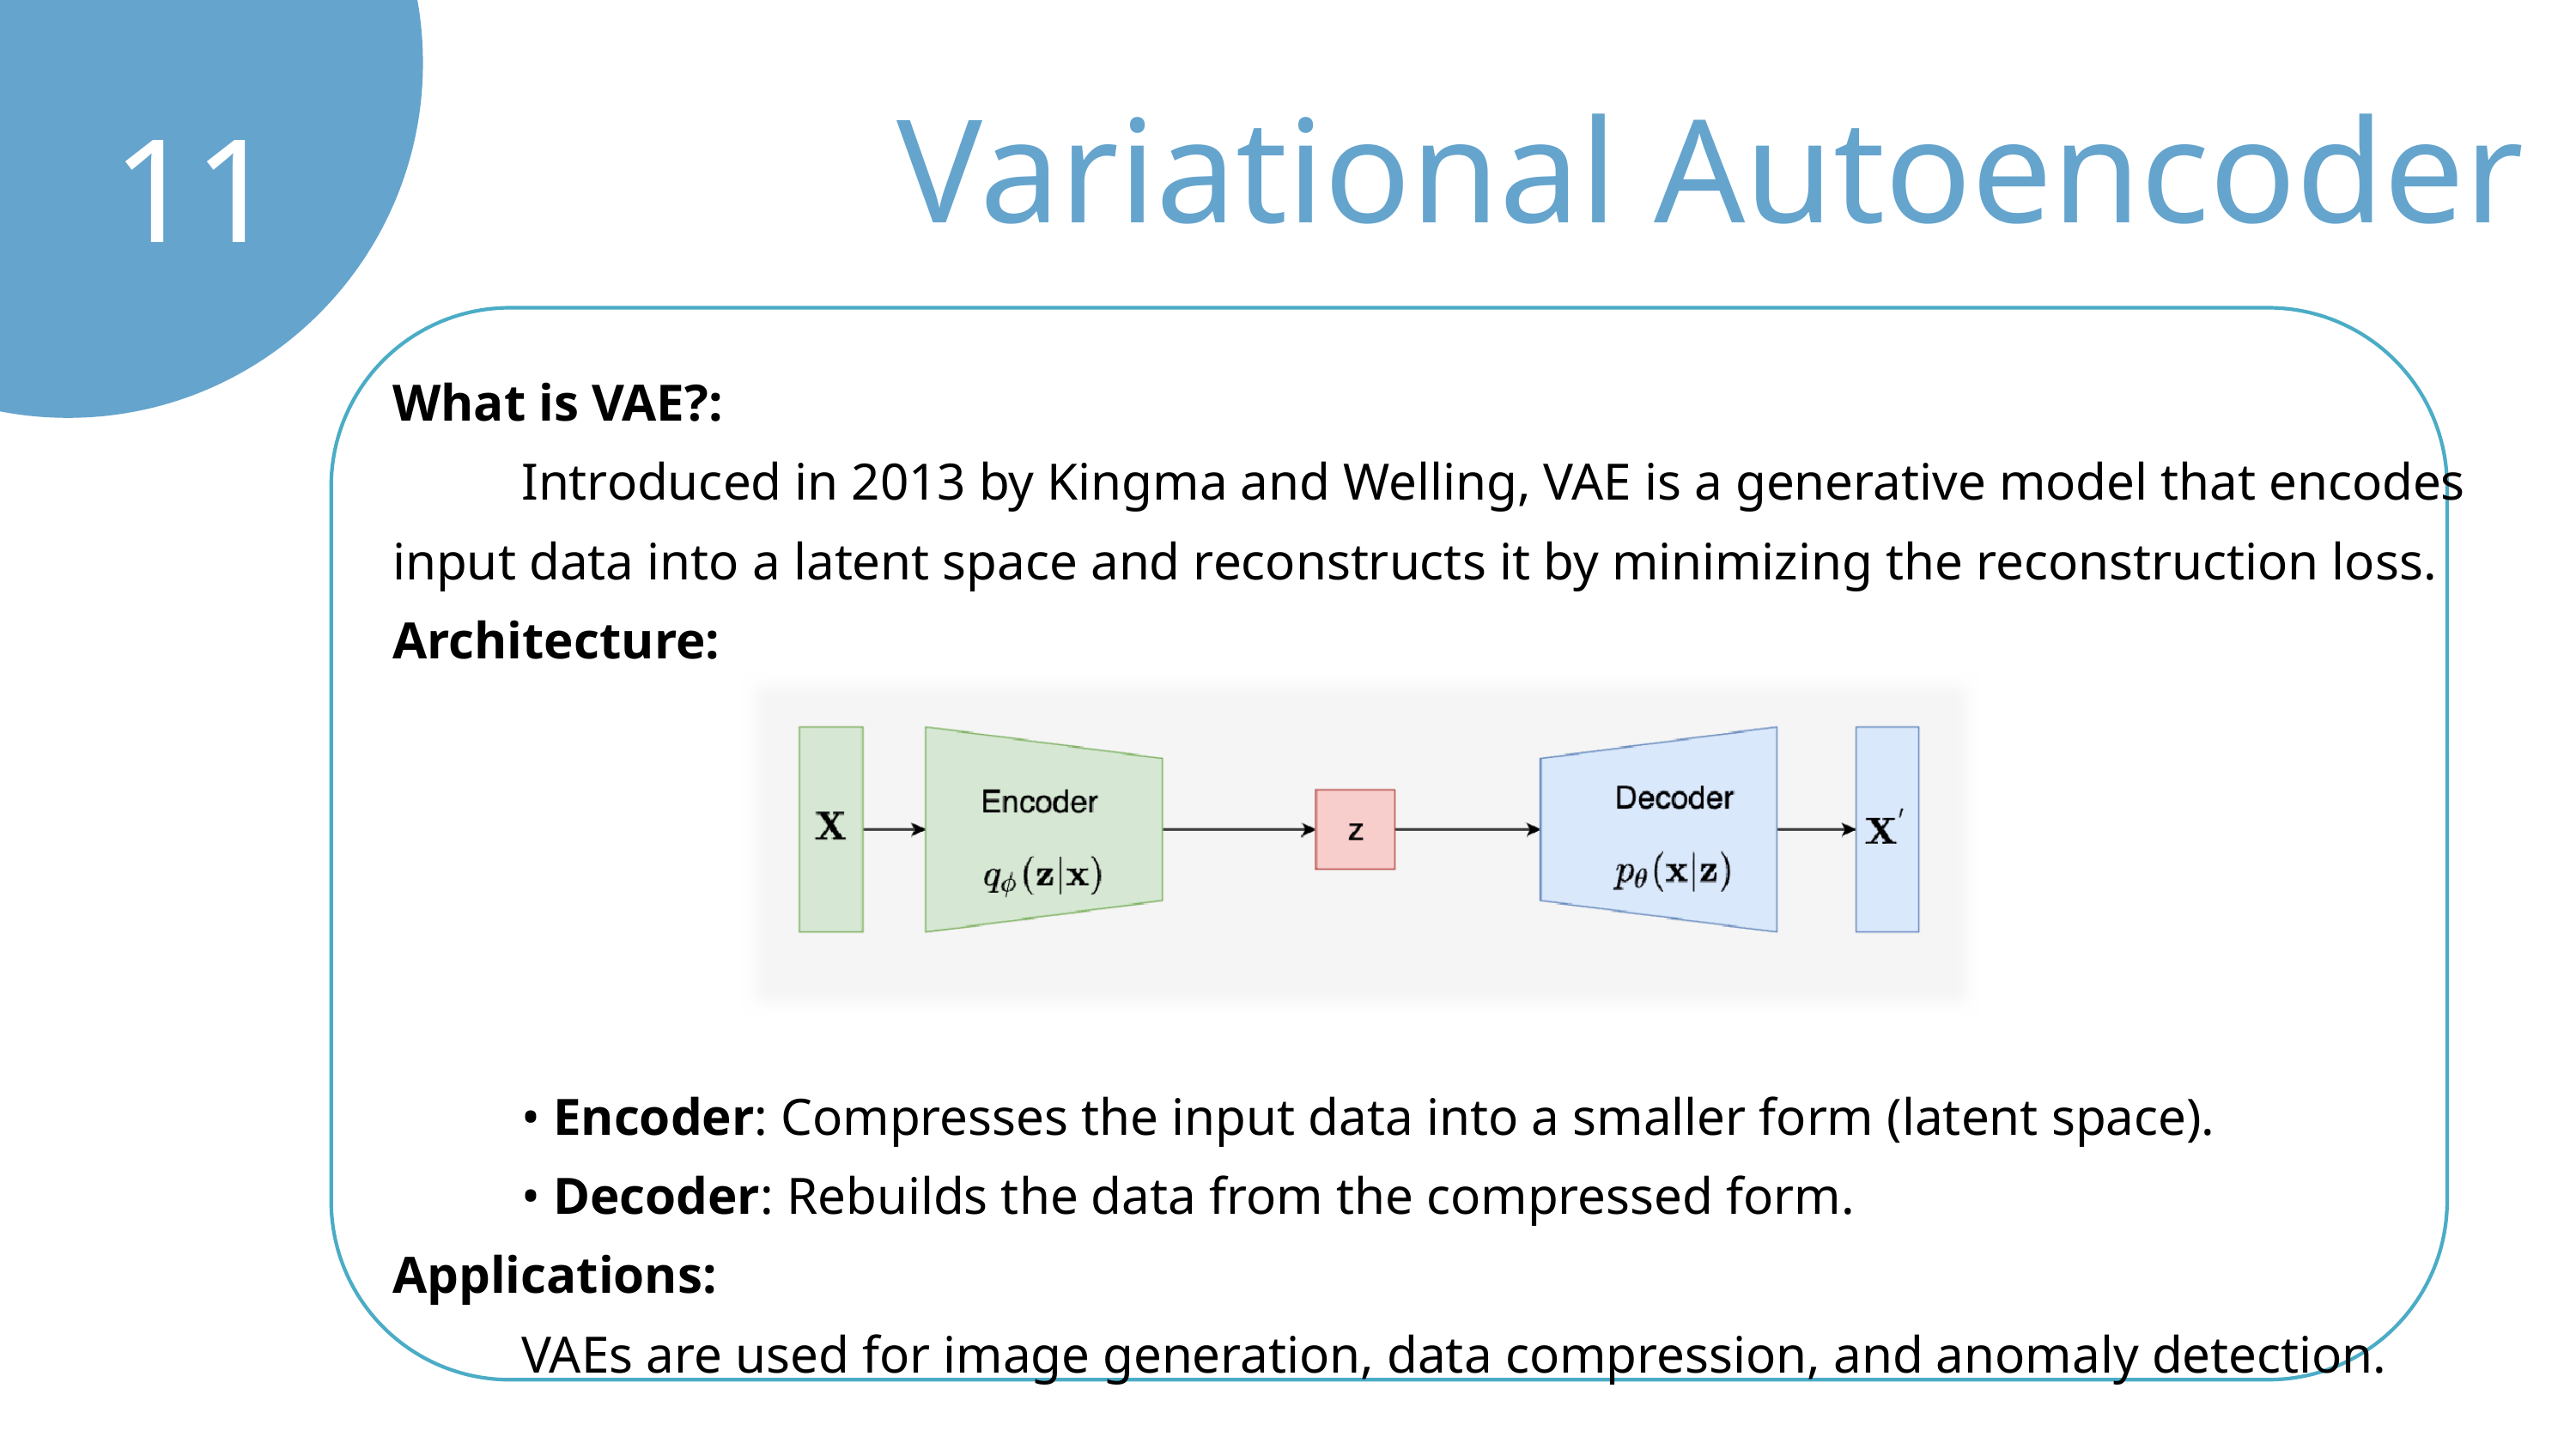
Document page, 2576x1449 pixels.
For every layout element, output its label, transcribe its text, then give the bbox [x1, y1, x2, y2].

picture [741, 672, 1980, 1016]
text_box [427, 306, 2388, 351]
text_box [0, 0, 423, 418]
text_box [329, 425, 392, 1338]
text_box What is VAE?: Introduced in 2013 by Kingma and Welling, VAE is a generative model that encodes input data into a latent space and reconstructs it by minimizing the reconstruction loss. Architecture: • Encoder: Compresses the input data into a smaller form (latent space). • Decoder: Rebuilds the data from the compressed form. Applications: VAEs are used for image generation, data compression, and anomaly detection. [392, 351, 2478, 1383]
text_box Variational Autoencoder [858, 51, 2564, 252]
